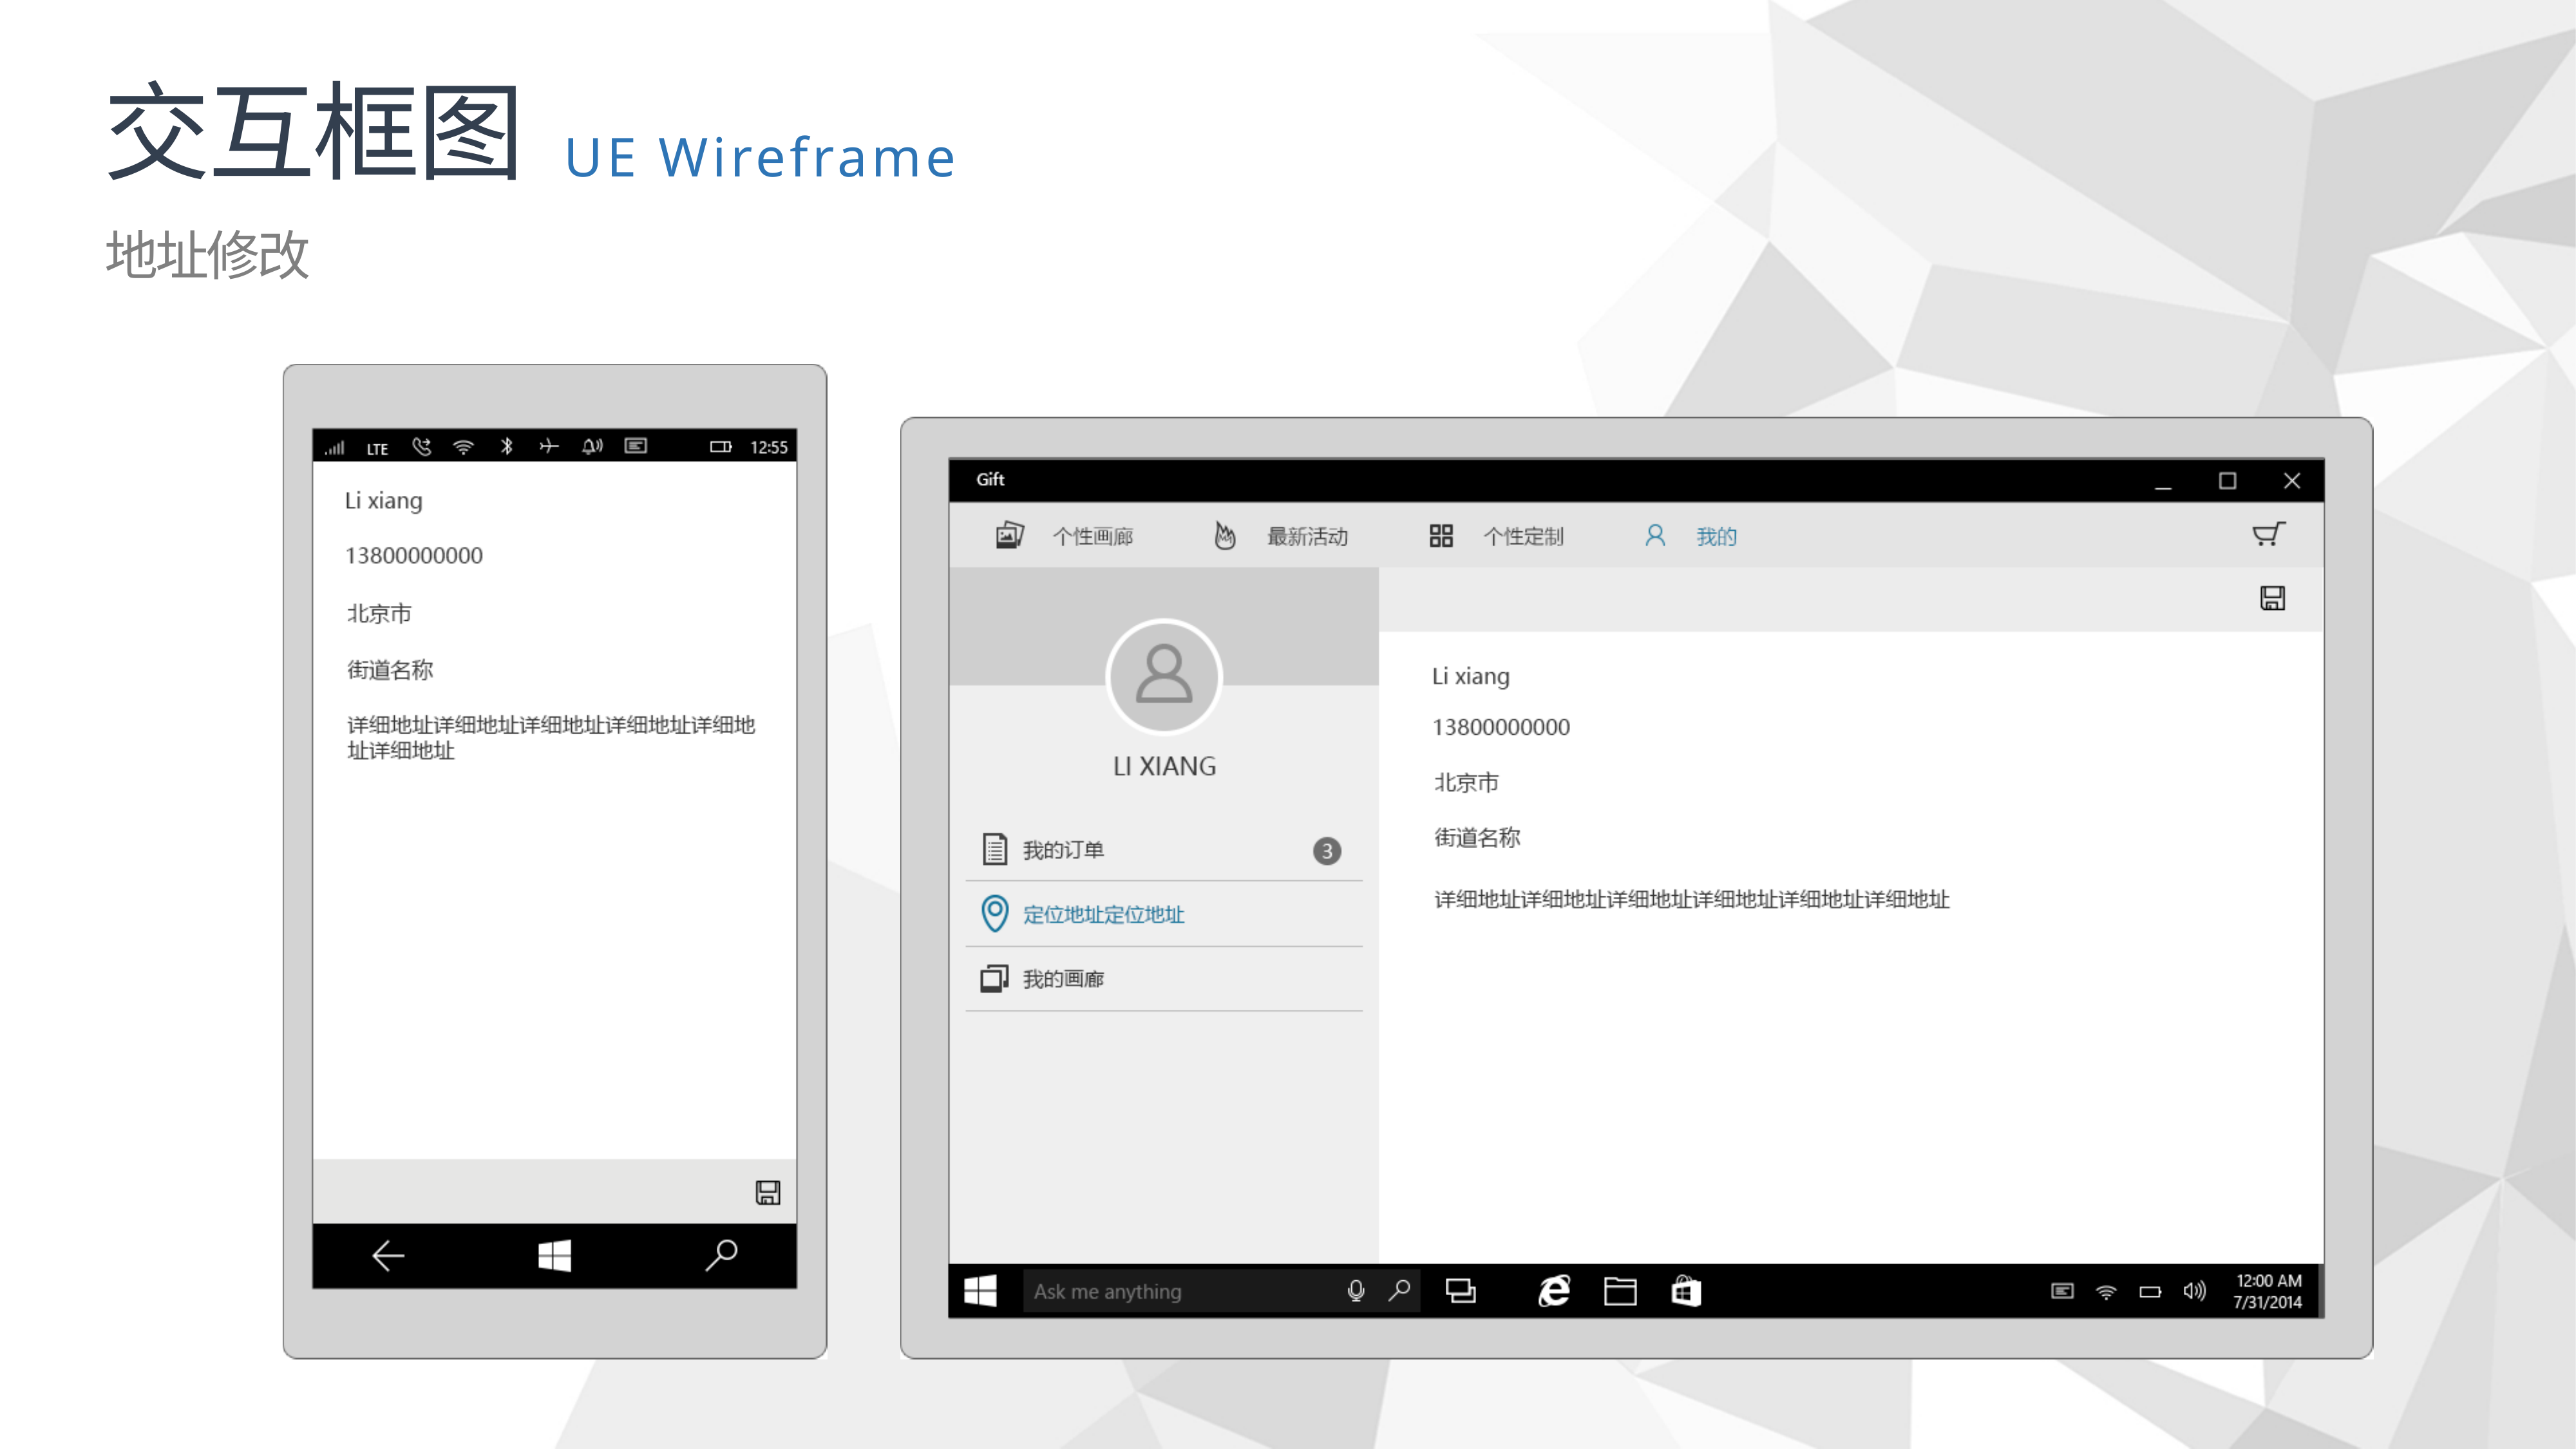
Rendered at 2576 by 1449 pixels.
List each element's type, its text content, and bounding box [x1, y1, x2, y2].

picture [0, 0, 2576, 1449]
text_box 交互框图 [103, 88, 1346, 186]
text_box UE Wireframe [564, 110, 1806, 209]
text_box 地址修改 [104, 208, 1347, 307]
